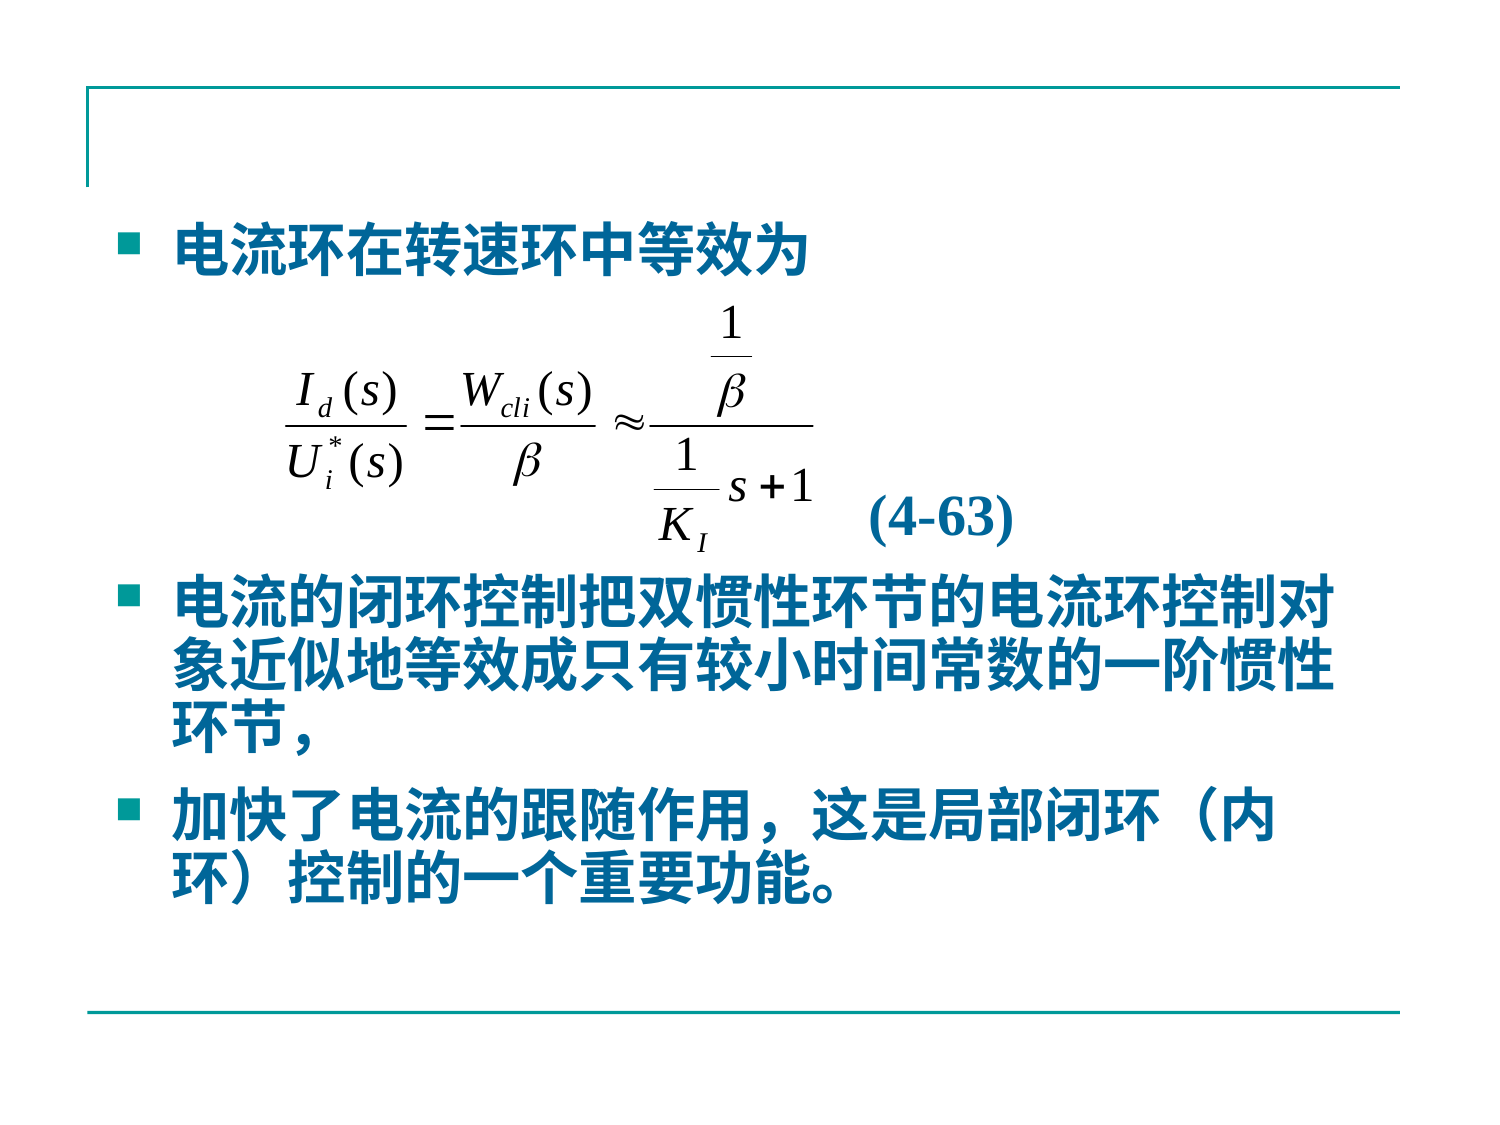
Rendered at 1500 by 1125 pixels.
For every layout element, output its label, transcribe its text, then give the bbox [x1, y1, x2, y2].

list 电流环在转速环中等效为 (4-63) 电流的闭环控制把双惯性环节的电流环控制对象近似地等效成只有较小时间常数的一阶惯性环节， 加快了电流的跟随作用，这是局部闭环（内环）控制的一个重要功能。 [99, 213, 1388, 493]
list 电流环在转速环中等效为 (4-63) 电流的闭环控制把双惯性环节的电流环控制对象近似地等效成只有较小时间常数的一阶惯性环节， 加快了电流的跟随作用，这是局部闭环（内环）控制的一个重要功能。 [99, 494, 1388, 1006]
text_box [277, 290, 821, 561]
